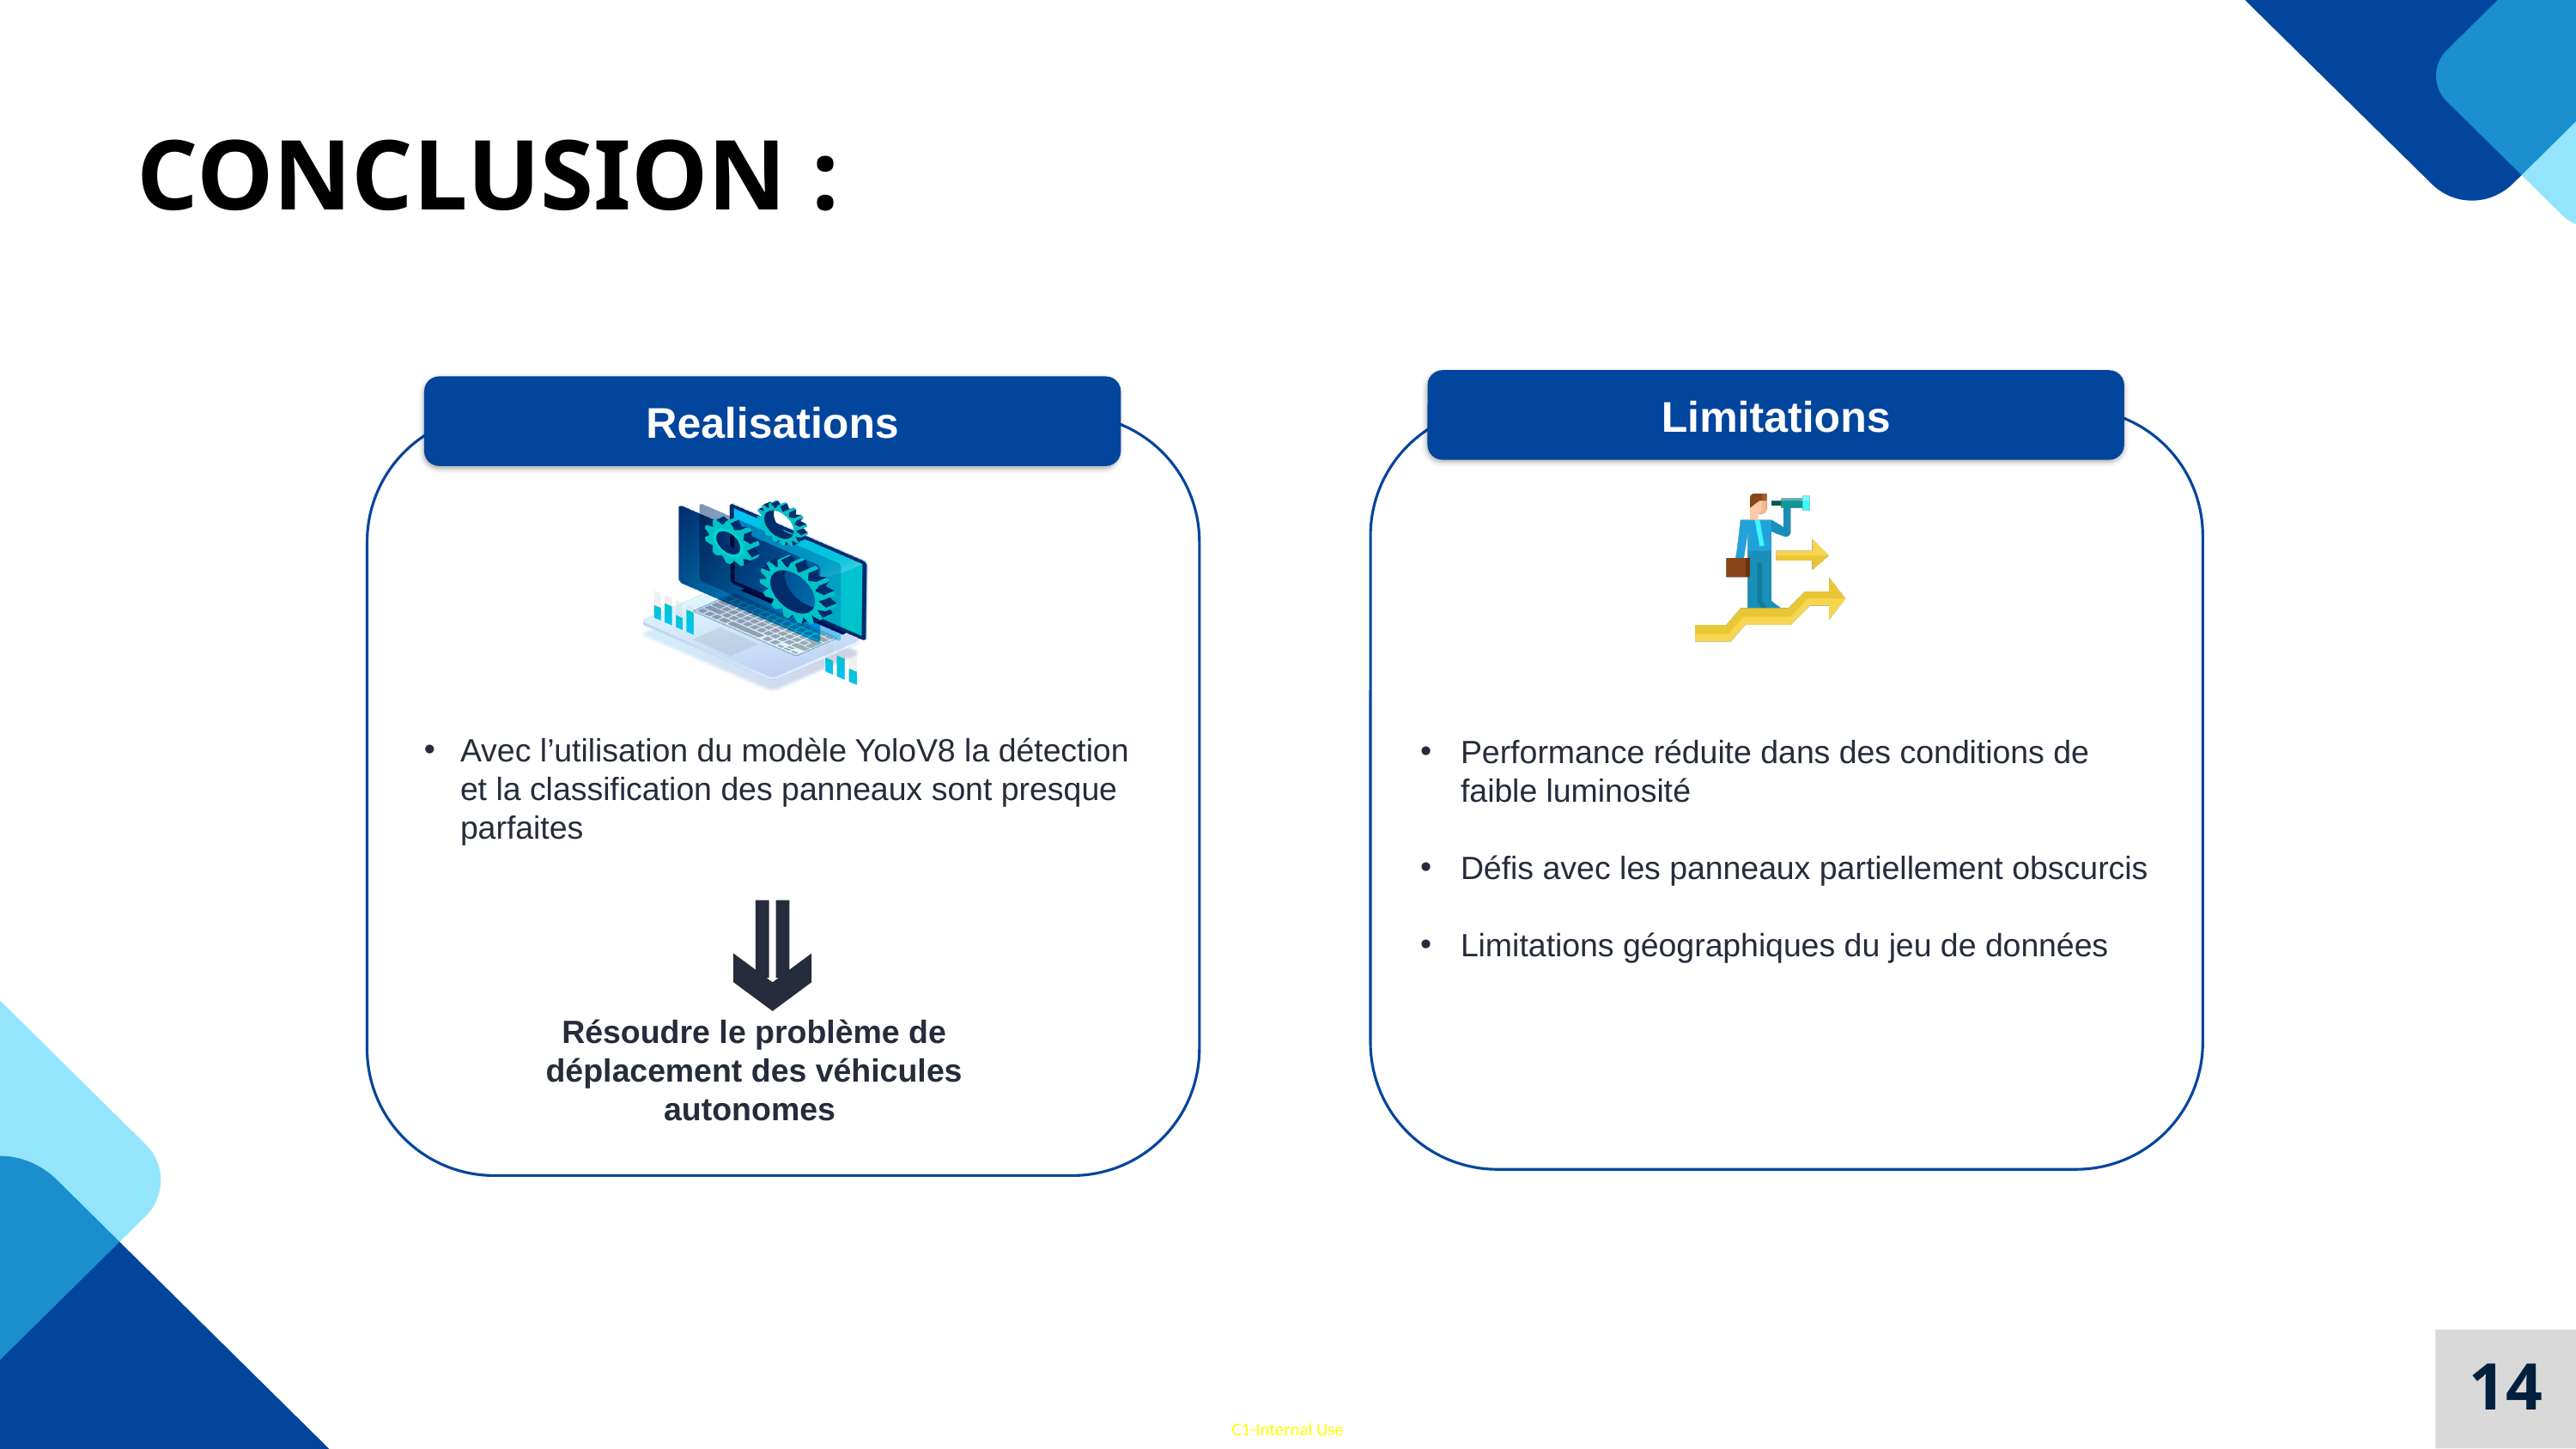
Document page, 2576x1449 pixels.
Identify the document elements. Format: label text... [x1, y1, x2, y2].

picture [635, 497, 873, 697]
text_box Résoudre le problème de déplacement des véhicules autonomes [483, 1010, 1025, 1127]
text_box [732, 951, 814, 1013]
picture [1695, 491, 1848, 644]
text_box [365, 424, 1201, 1178]
text_box CONCLUSION : [124, 90, 2124, 236]
text_box Limitations [1426, 369, 2125, 461]
text_box Realisations [423, 375, 1122, 467]
text_box [775, 898, 792, 978]
text_box Avec l’utilisation du modèle YoloV8 la détection et la classification des panneaux sont presque parfaites [423, 690, 1136, 923]
text_box 14 [2435, 1329, 2576, 1449]
text_box [754, 898, 771, 978]
text_box Performance réduite dans des conditions de faible luminosité Défis avec les panneaux partiellement obscurcis Limitations géographiques du jeu de données [1368, 418, 2205, 1172]
